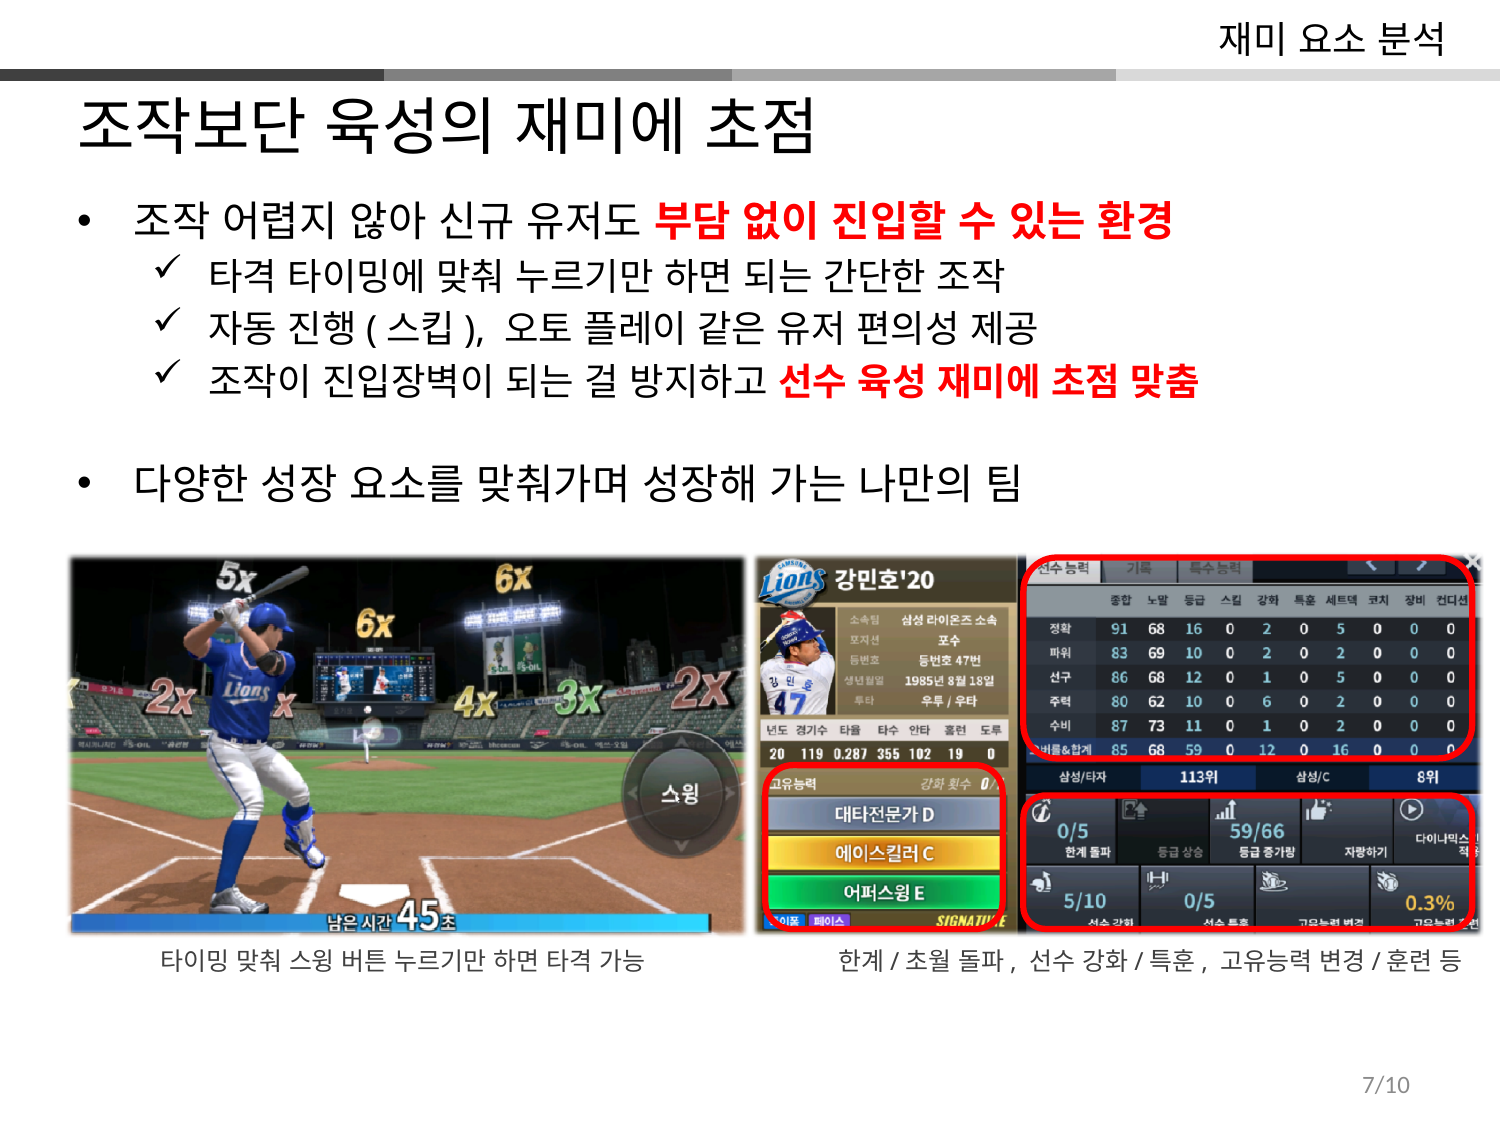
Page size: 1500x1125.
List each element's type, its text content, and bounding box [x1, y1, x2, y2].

text_box 한계/초월 돌파, 선수 강화/특훈, 고유능력 변경/훈련 등 [748, 944, 1480, 984]
slide_number 7/10 [1074, 1061, 1425, 1107]
text_box 조작보단 육성의 재미에 초점 [62, 87, 1375, 163]
text_box 조작 어렵지 않아 신규 유저도 부담 없이 진입할 수 있는 환경 타격 타이밍에 맞춰 누르기만 하면 되는 간단한 조작 자동 진행(스킵), 오토 플레이 같은 유저 편의성 제공 조작이 진입장벽이 되는 걸 방지하고 선수 육성 재미에 초점 맞춤 다양한 성장 요소를 맞춰가며 성장해 가는 나만의 팀 [62, 942, 1470, 1030]
picture [65, 552, 749, 938]
text_box 재미 요소 분석 [1203, 9, 1462, 69]
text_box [751, 552, 1484, 938]
text_box 조작 어렵지 않아 신규 유저도 부담 없이 진입할 수 있는 환경 타격 타이밍에 맞춰 누르기만 하면 되는 간단한 조작 자동 진행(스킵), 오토 플레이 같은 유저 편의성 제공 조작이 진입장벽이 되는 걸 방지하고 선수 육성 재미에 초점 맞춤 다양한 성장 요소를 맞춰가며 성장해 가는 나만의 팀 [62, 187, 1470, 554]
text_box 타이밍 맞춰 스윙 버튼 누르기만 하면 타격 가능 [65, 944, 748, 984]
